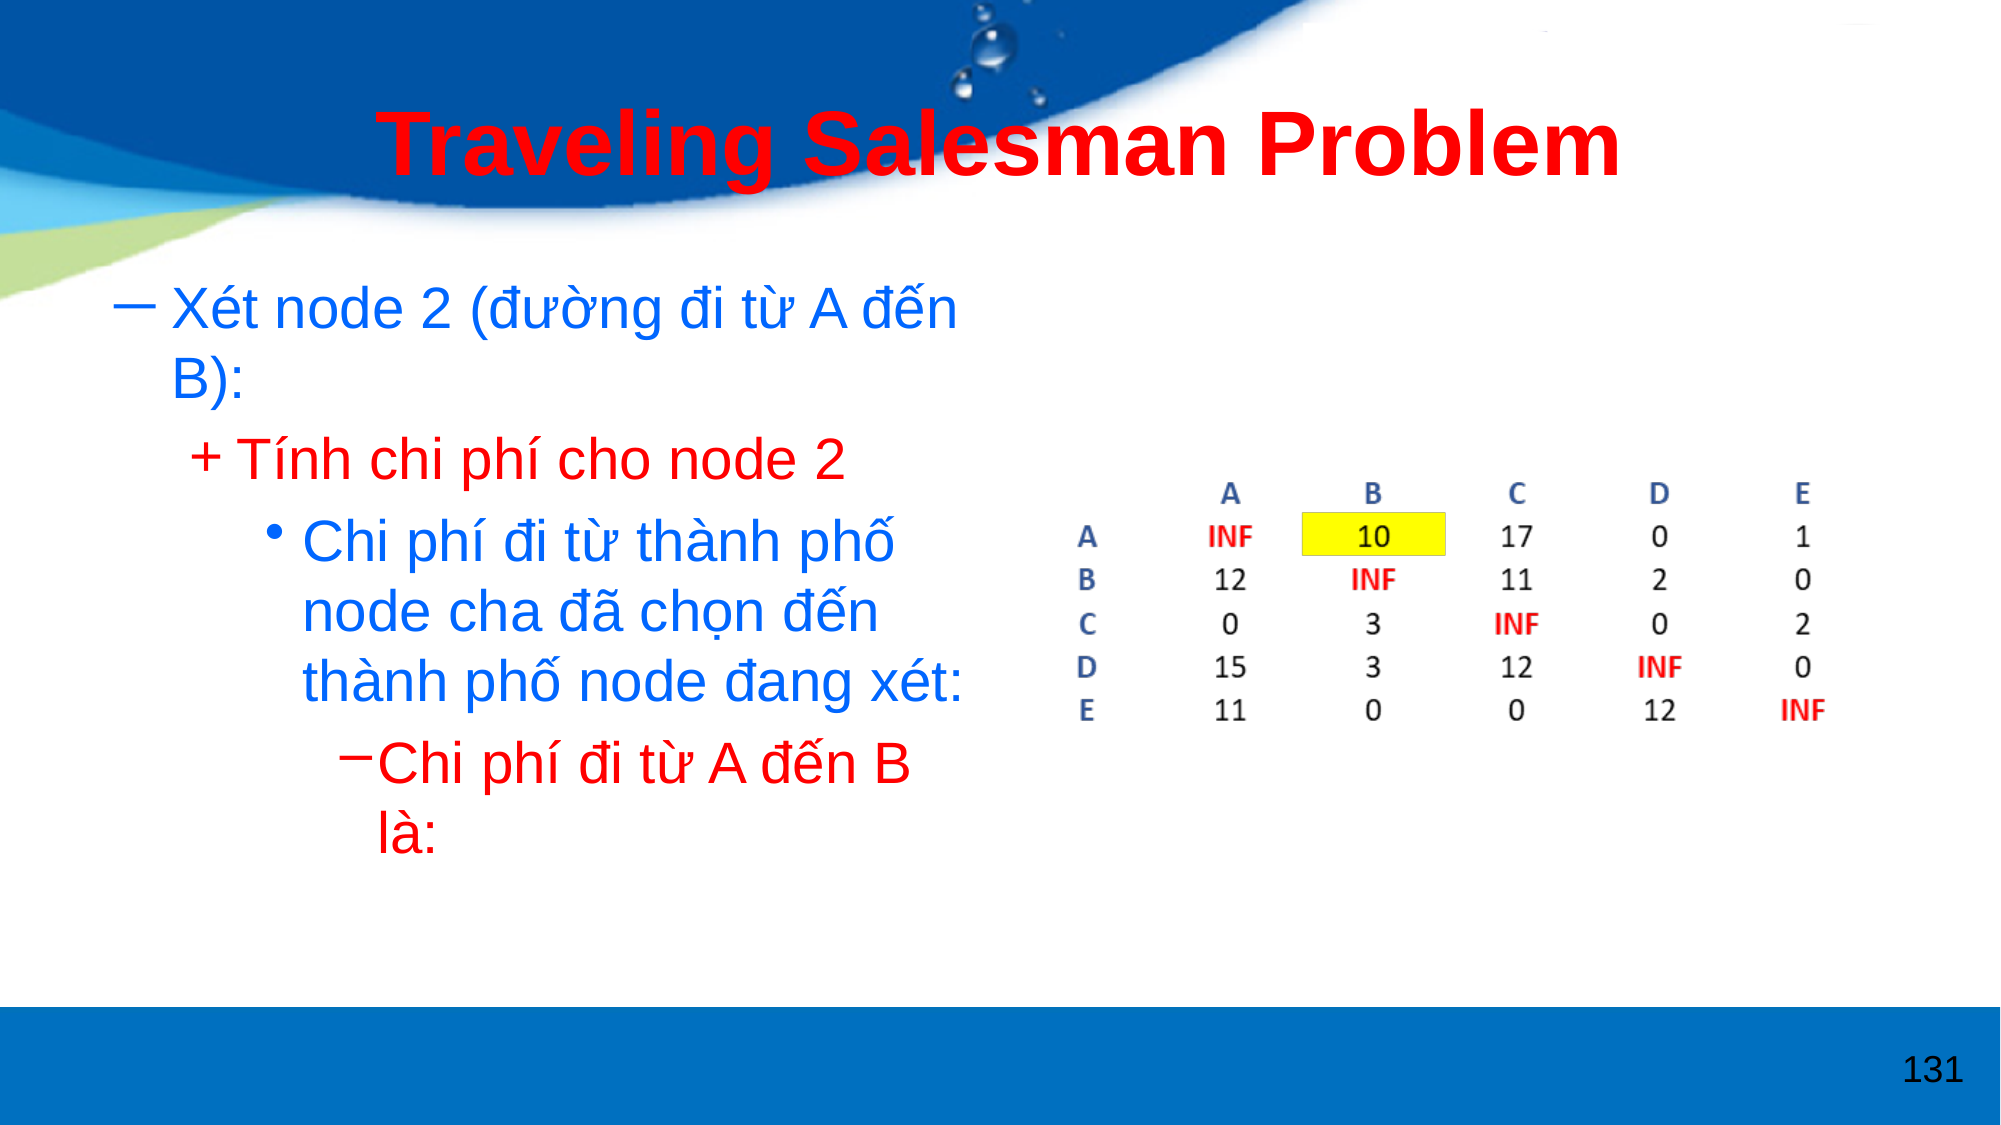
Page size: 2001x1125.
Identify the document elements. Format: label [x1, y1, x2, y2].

title [99, 45, 1900, 233]
picture [0, 0, 2001, 1125]
